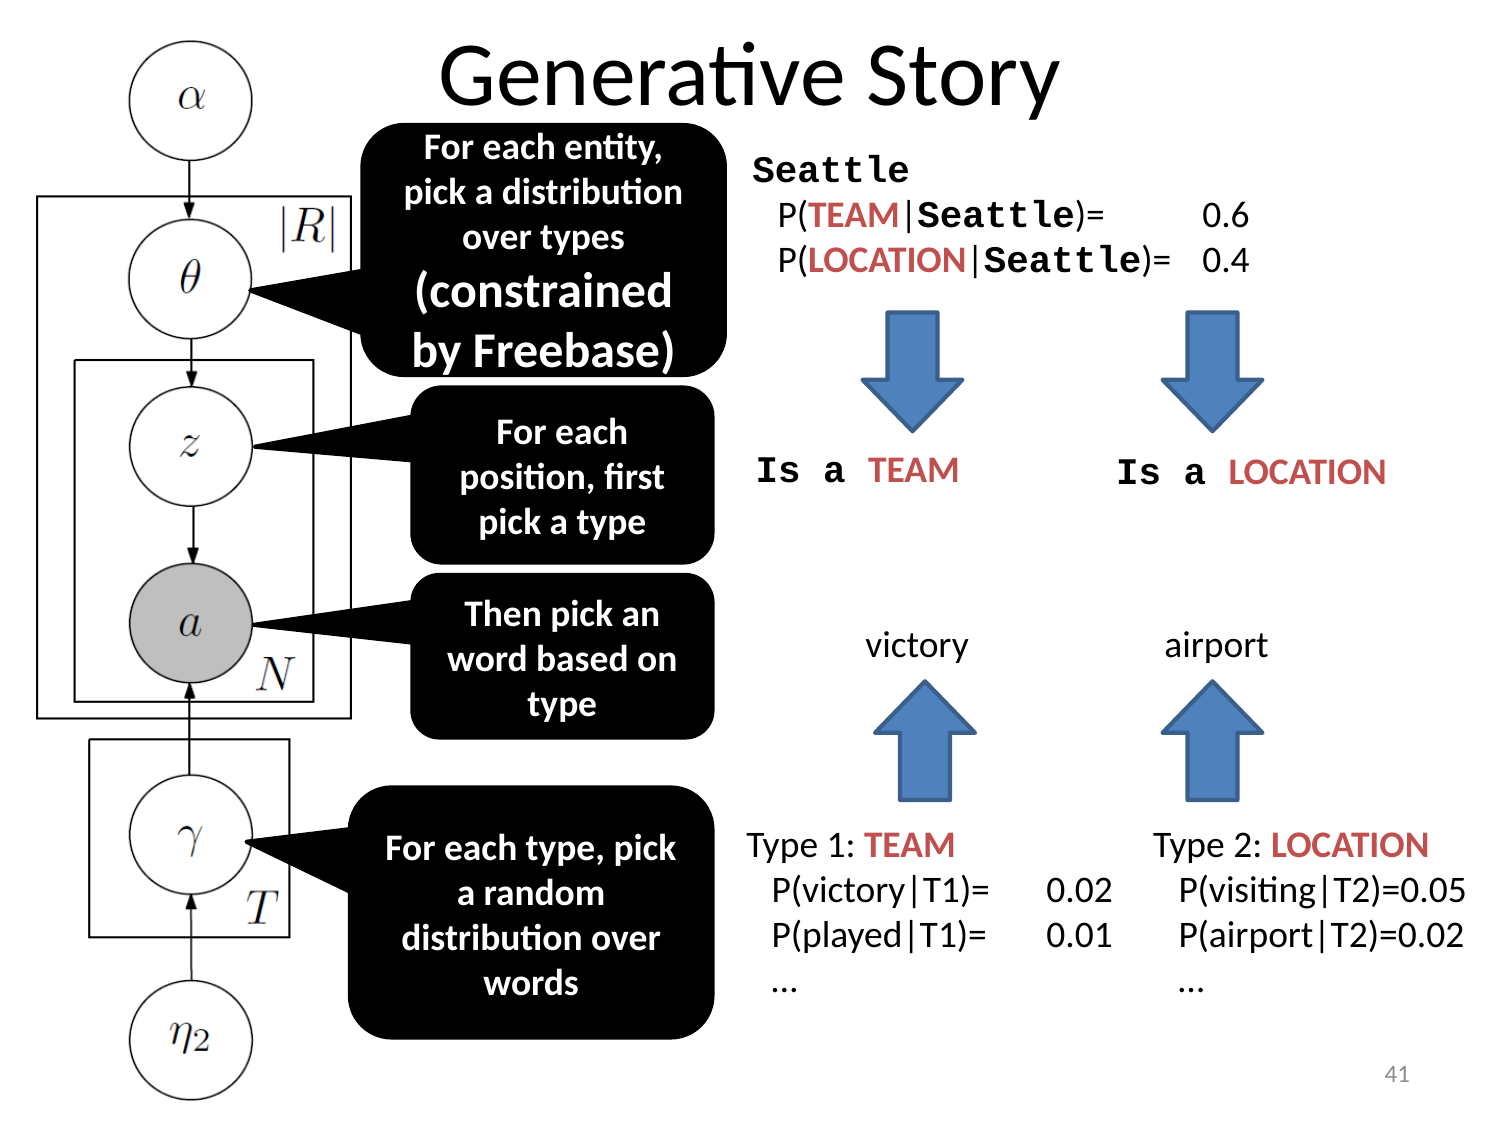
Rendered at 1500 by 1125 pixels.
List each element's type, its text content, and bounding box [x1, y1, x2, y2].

slide_number 41 [1074, 1042, 1425, 1103]
text_box airport [1149, 612, 1284, 673]
text_box For each entity, pick a distribution over types (constrained by Freebase) [356, 163, 727, 378]
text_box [729, 812, 1485, 1010]
text_box Then pick an word based on type [356, 572, 715, 740]
text_box Is a LOCATION [1101, 439, 1402, 499]
text_box victory [850, 612, 984, 673]
text_box Is a TEAM [740, 437, 975, 498]
text_box [1160, 310, 1265, 434]
text_box [1160, 679, 1265, 803]
text_box For each type, pick a random distribution over words [356, 785, 715, 1040]
text_box [860, 310, 965, 434]
text_box Seattle P(TEAM|Seattle)= 0.6 P(LOCATION|Seattle)= 0.4 [737, 163, 1375, 378]
text_box [873, 679, 977, 803]
picture [34, 37, 352, 1104]
text_box For each position, first pick a type [356, 385, 715, 565]
title Generative Story [75, 0, 1425, 163]
